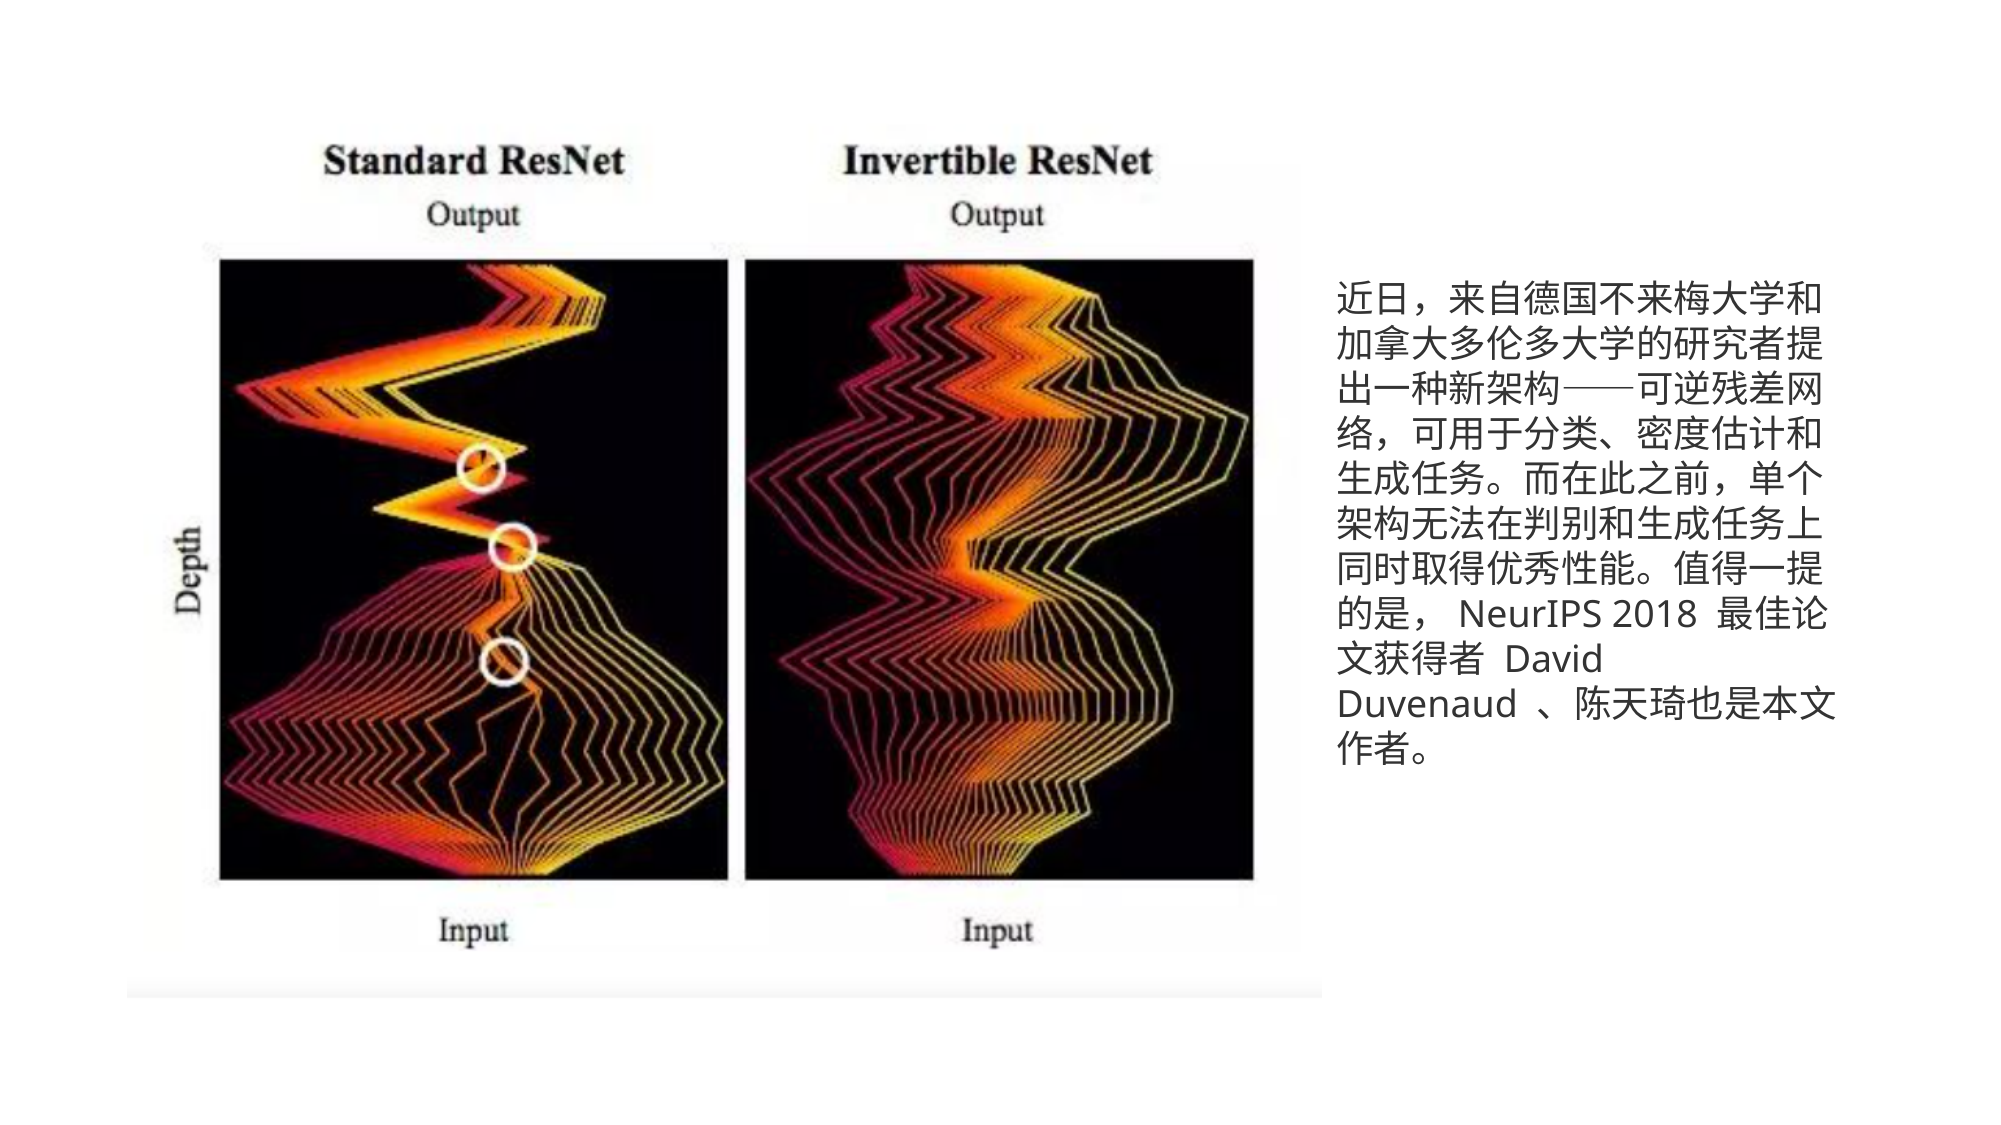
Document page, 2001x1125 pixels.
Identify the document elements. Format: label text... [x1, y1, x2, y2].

text_box 近日，来自德国不来梅大学和加拿大多伦多大学的研究者提出一种新架构——可逆残差网络，可用于分类、密度估计和生成任务。而在此之前，单个架构无法在判别和生成任务上同时取得优秀性能。值得一提的是，NeurIPS 2018 最佳论文获得者 David Duvenaud 、陈天琦也是本文作者。 [1322, 268, 1864, 778]
picture [127, 88, 1322, 1009]
